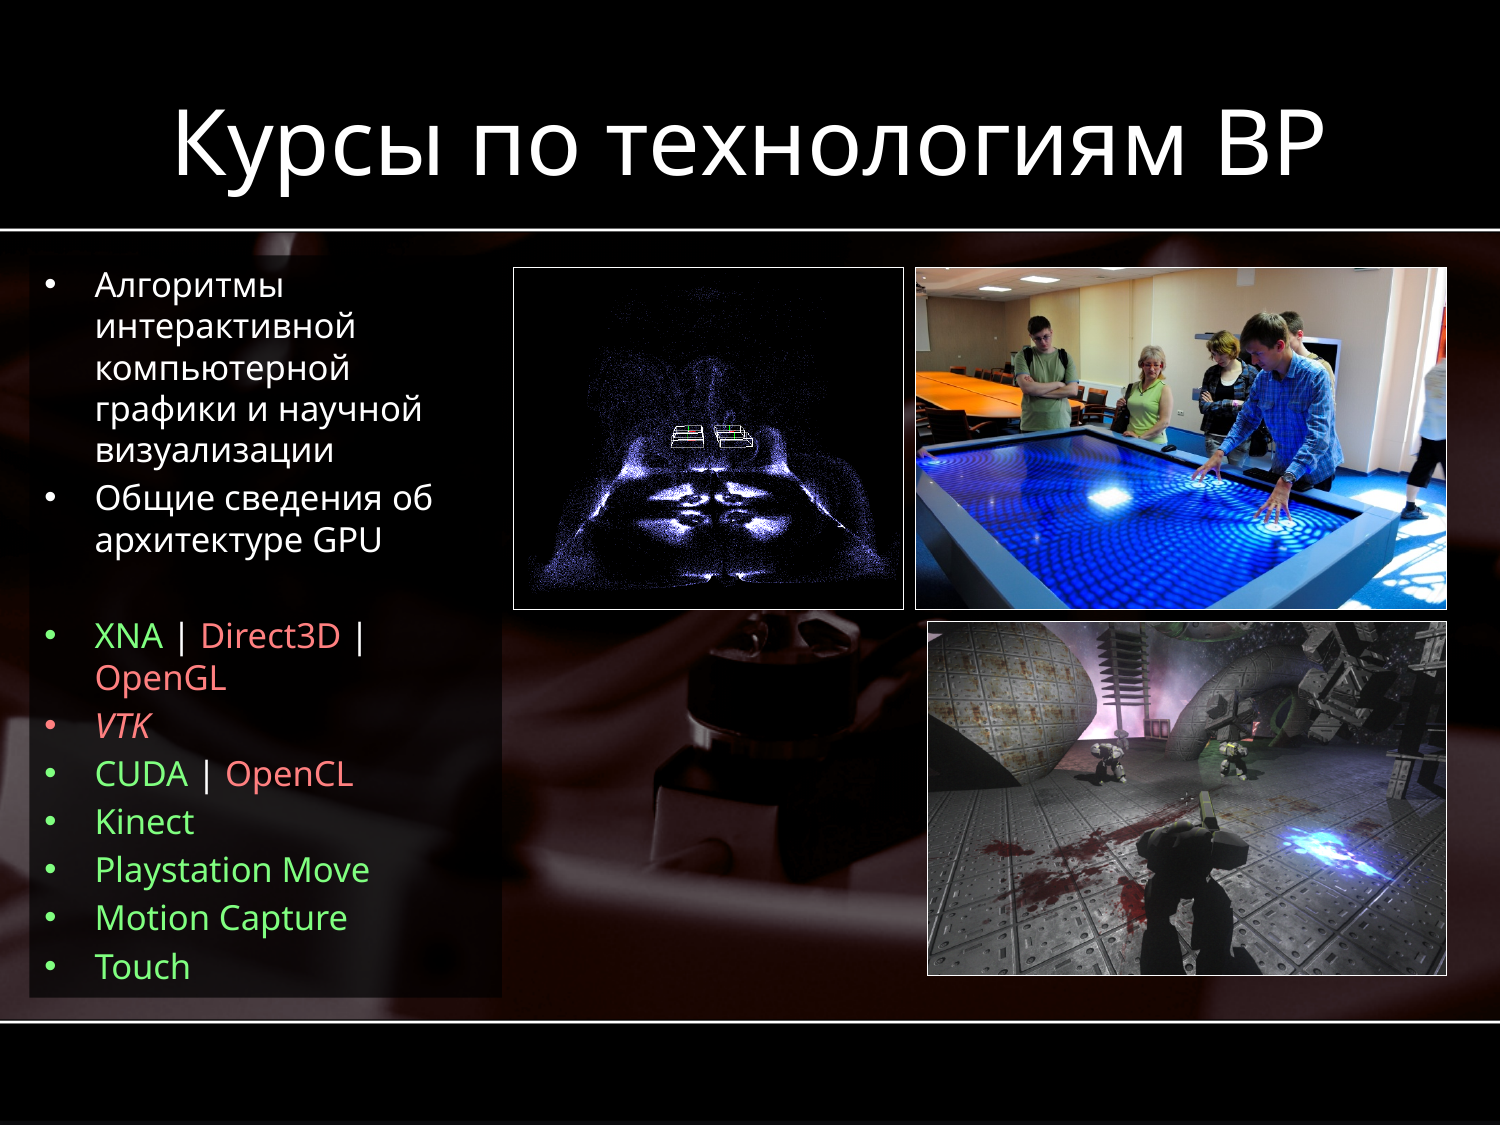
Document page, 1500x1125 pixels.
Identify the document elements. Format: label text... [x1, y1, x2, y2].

list Алгоритмы интерактивной компьютерной графики и научной визуализации Общие сведения об архитектуре GPU XNA | Direct3D | OpenGL VTK CUDA | OpenCL Kinect Playstation Move Motion Capture Touch [29, 255, 502, 998]
picture [0, 0, 1500, 1125]
title Курсы по технологиям ВР [75, 45, 1425, 233]
